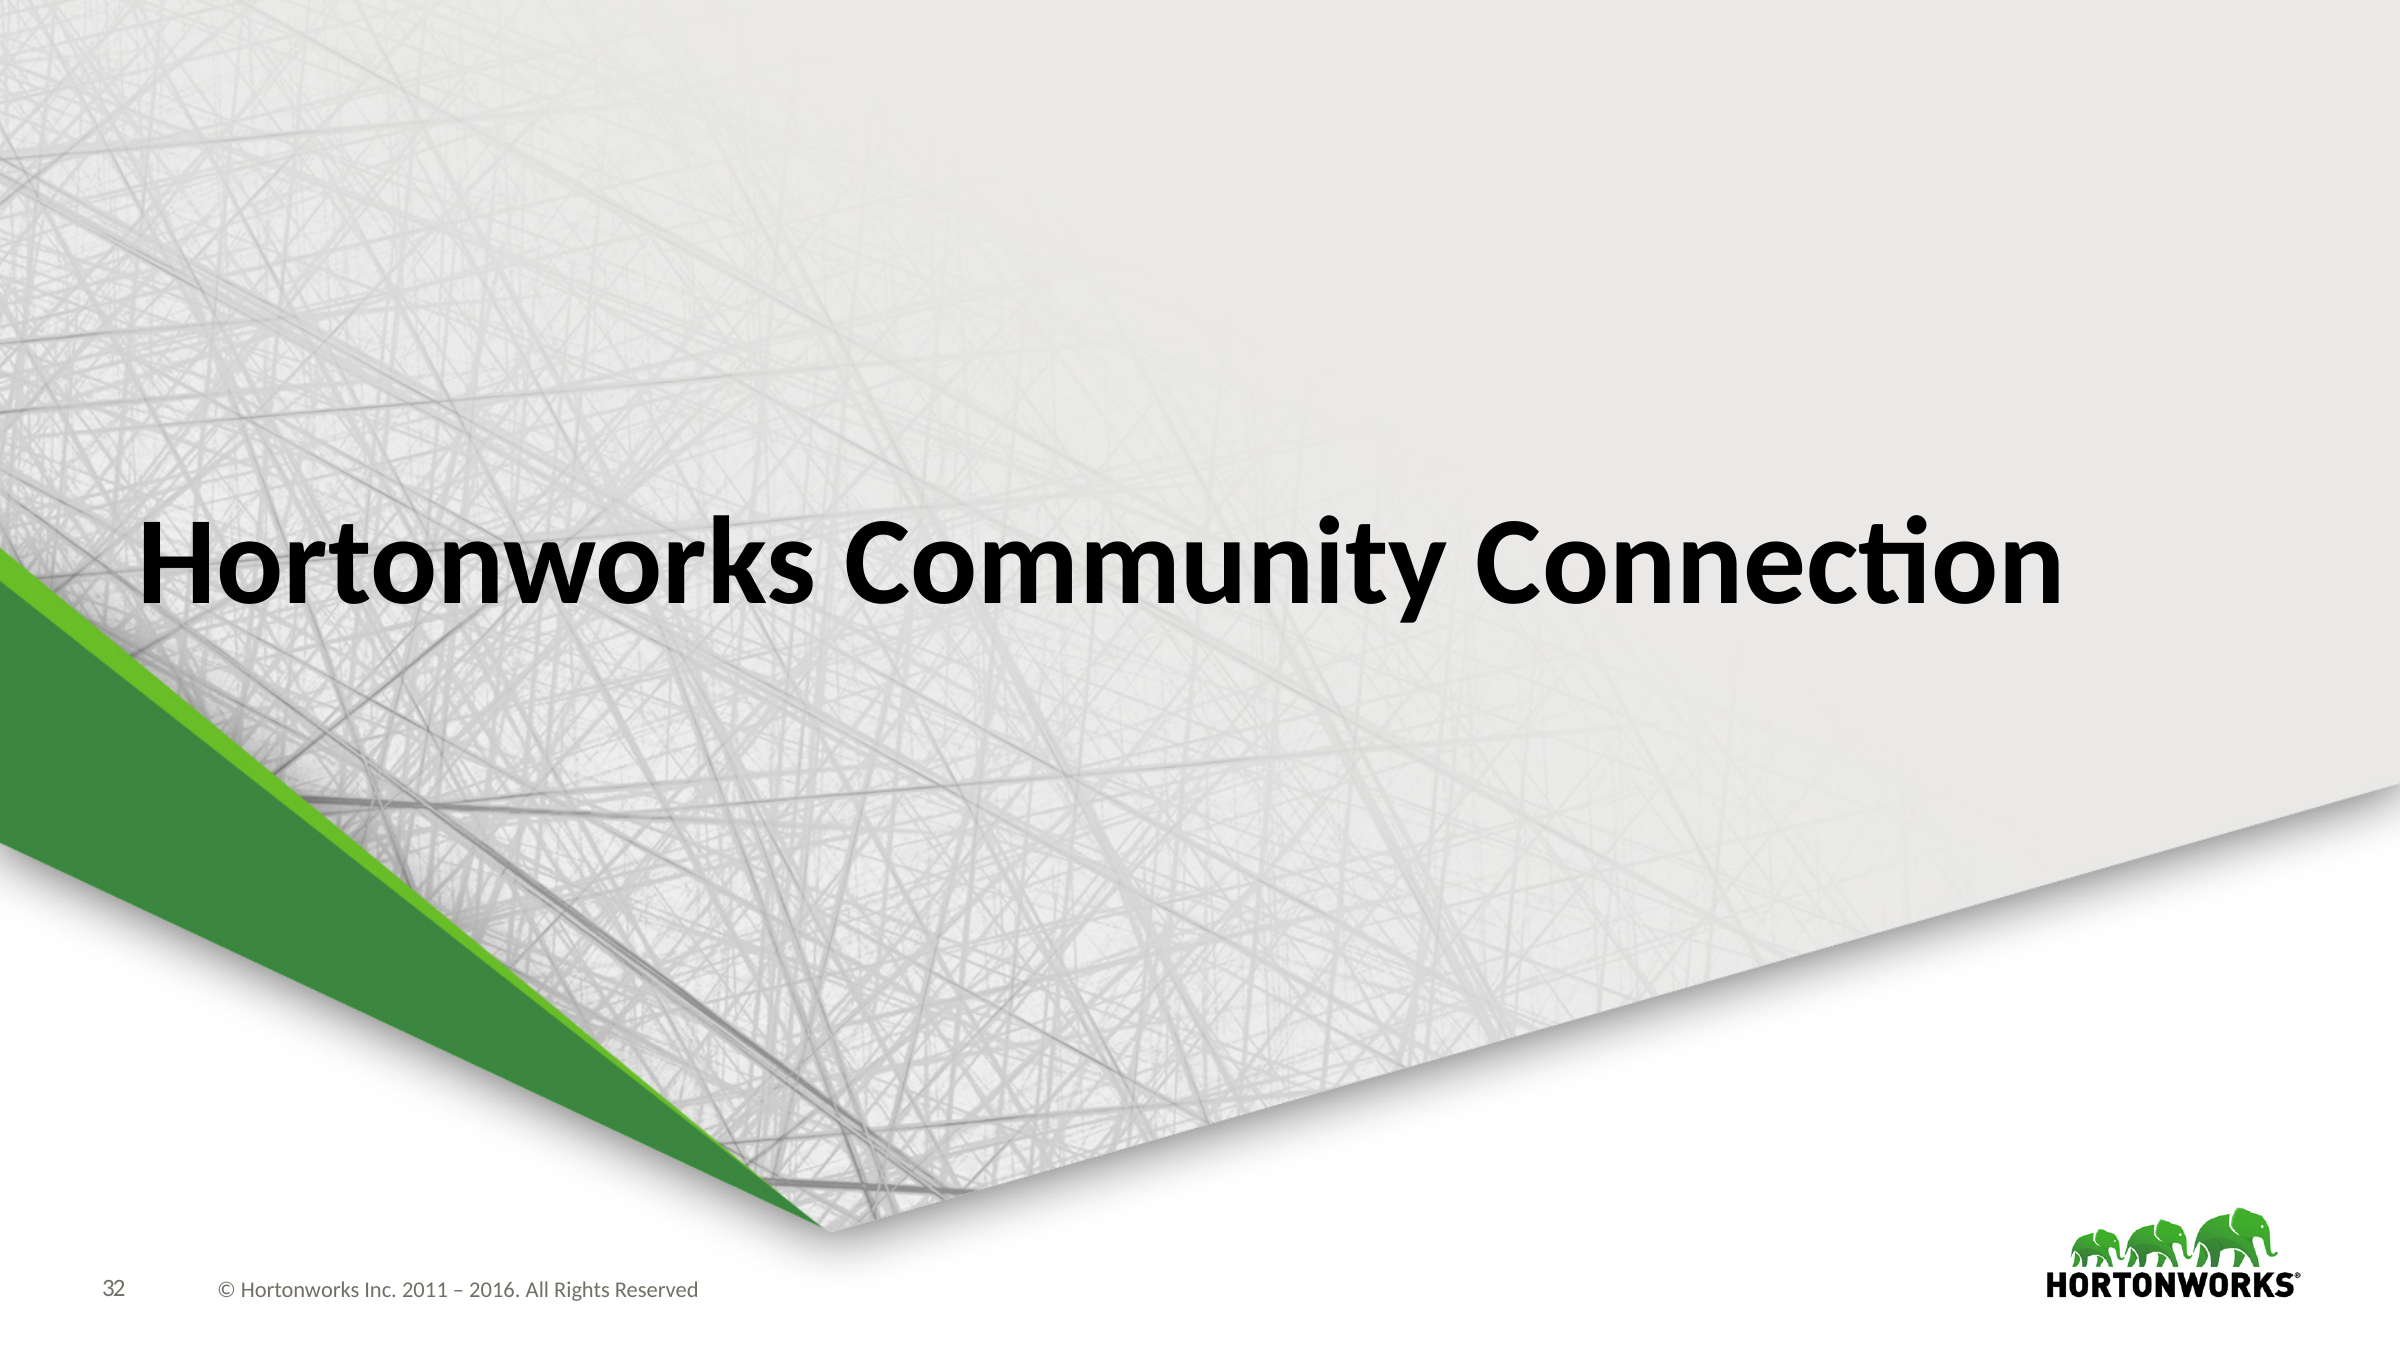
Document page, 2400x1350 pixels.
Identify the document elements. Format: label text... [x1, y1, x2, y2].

picture [0, 0, 2400, 1350]
title Hortonworks Community Connection [138, 496, 2303, 629]
